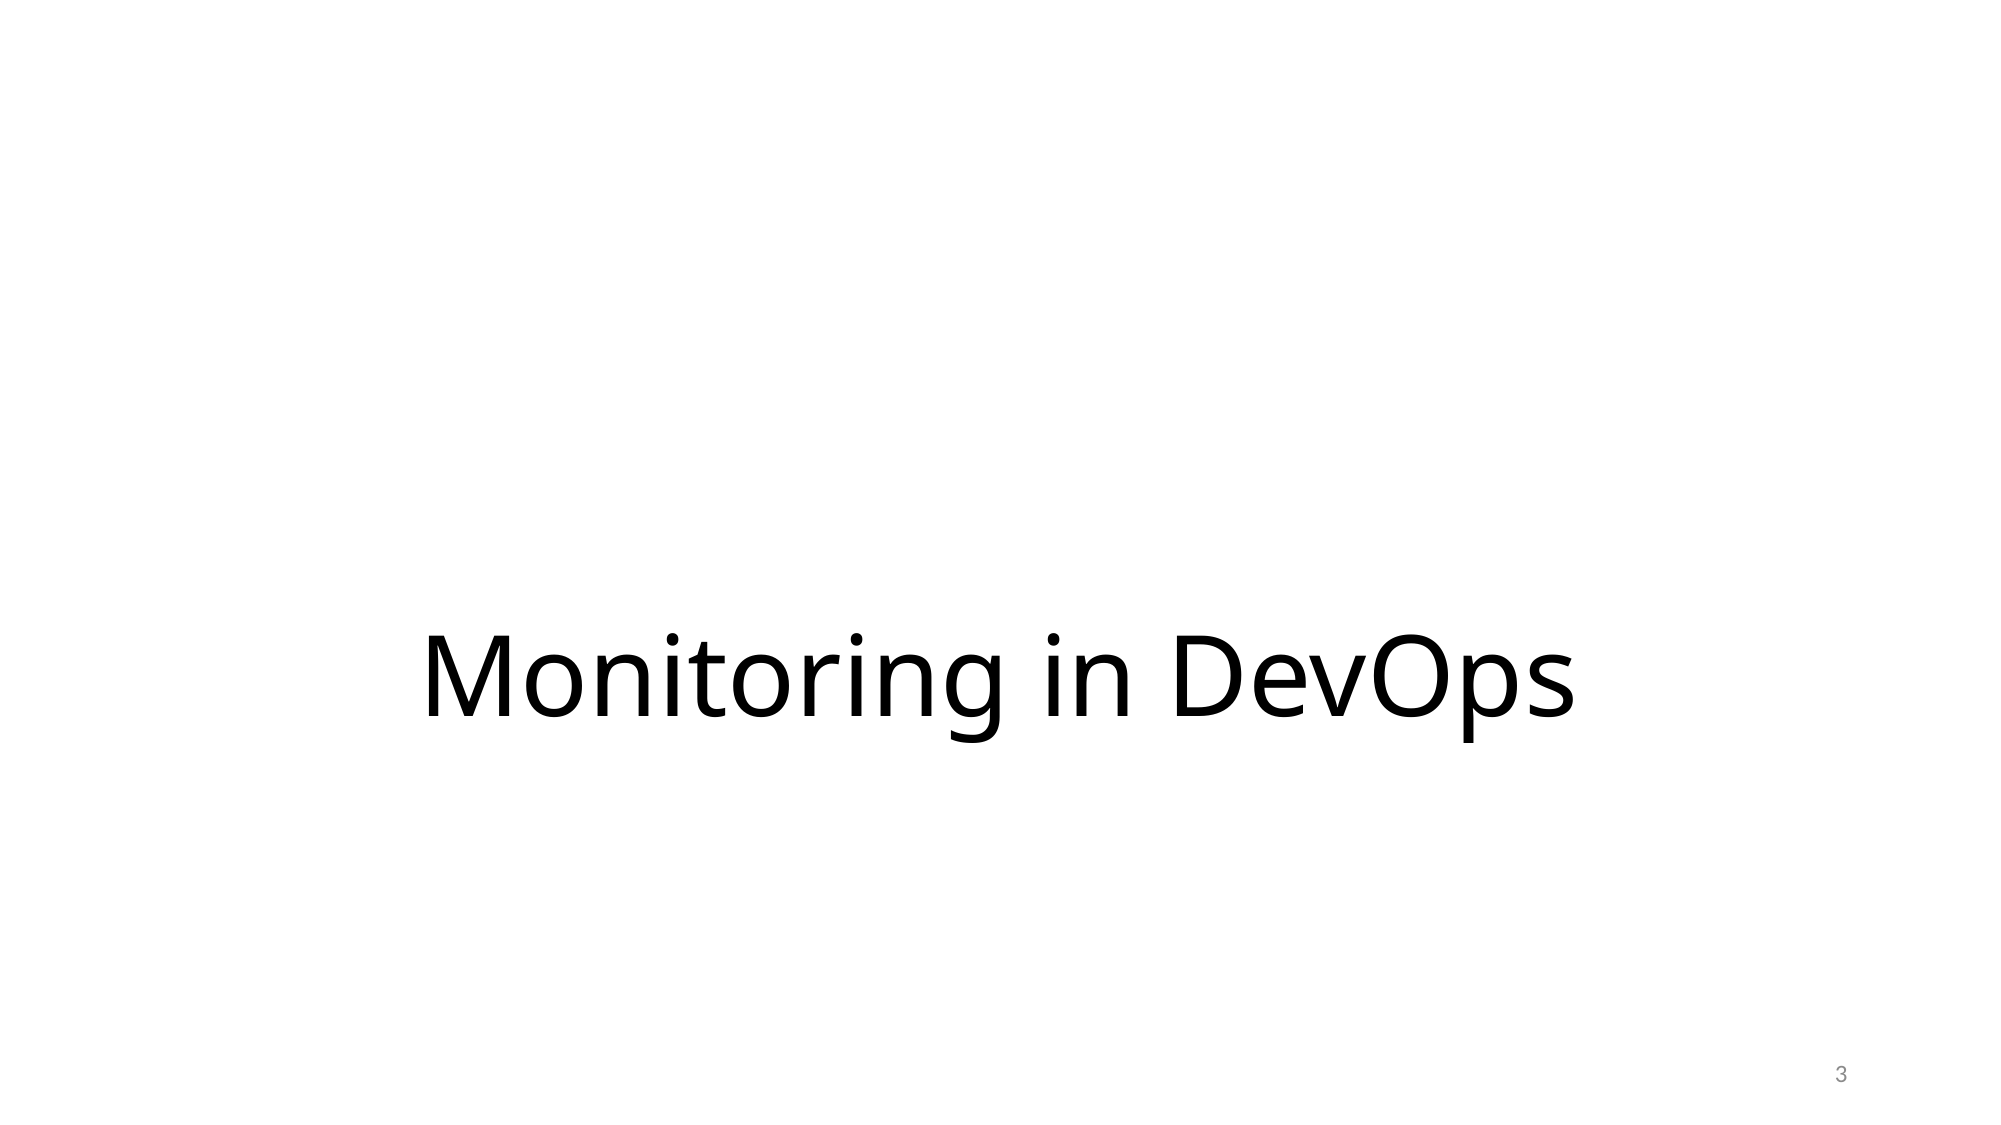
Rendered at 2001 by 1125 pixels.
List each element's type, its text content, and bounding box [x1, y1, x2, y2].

title Monitoring in DevOps [136, 280, 1862, 749]
slide_number 3 [1412, 1042, 1863, 1103]
